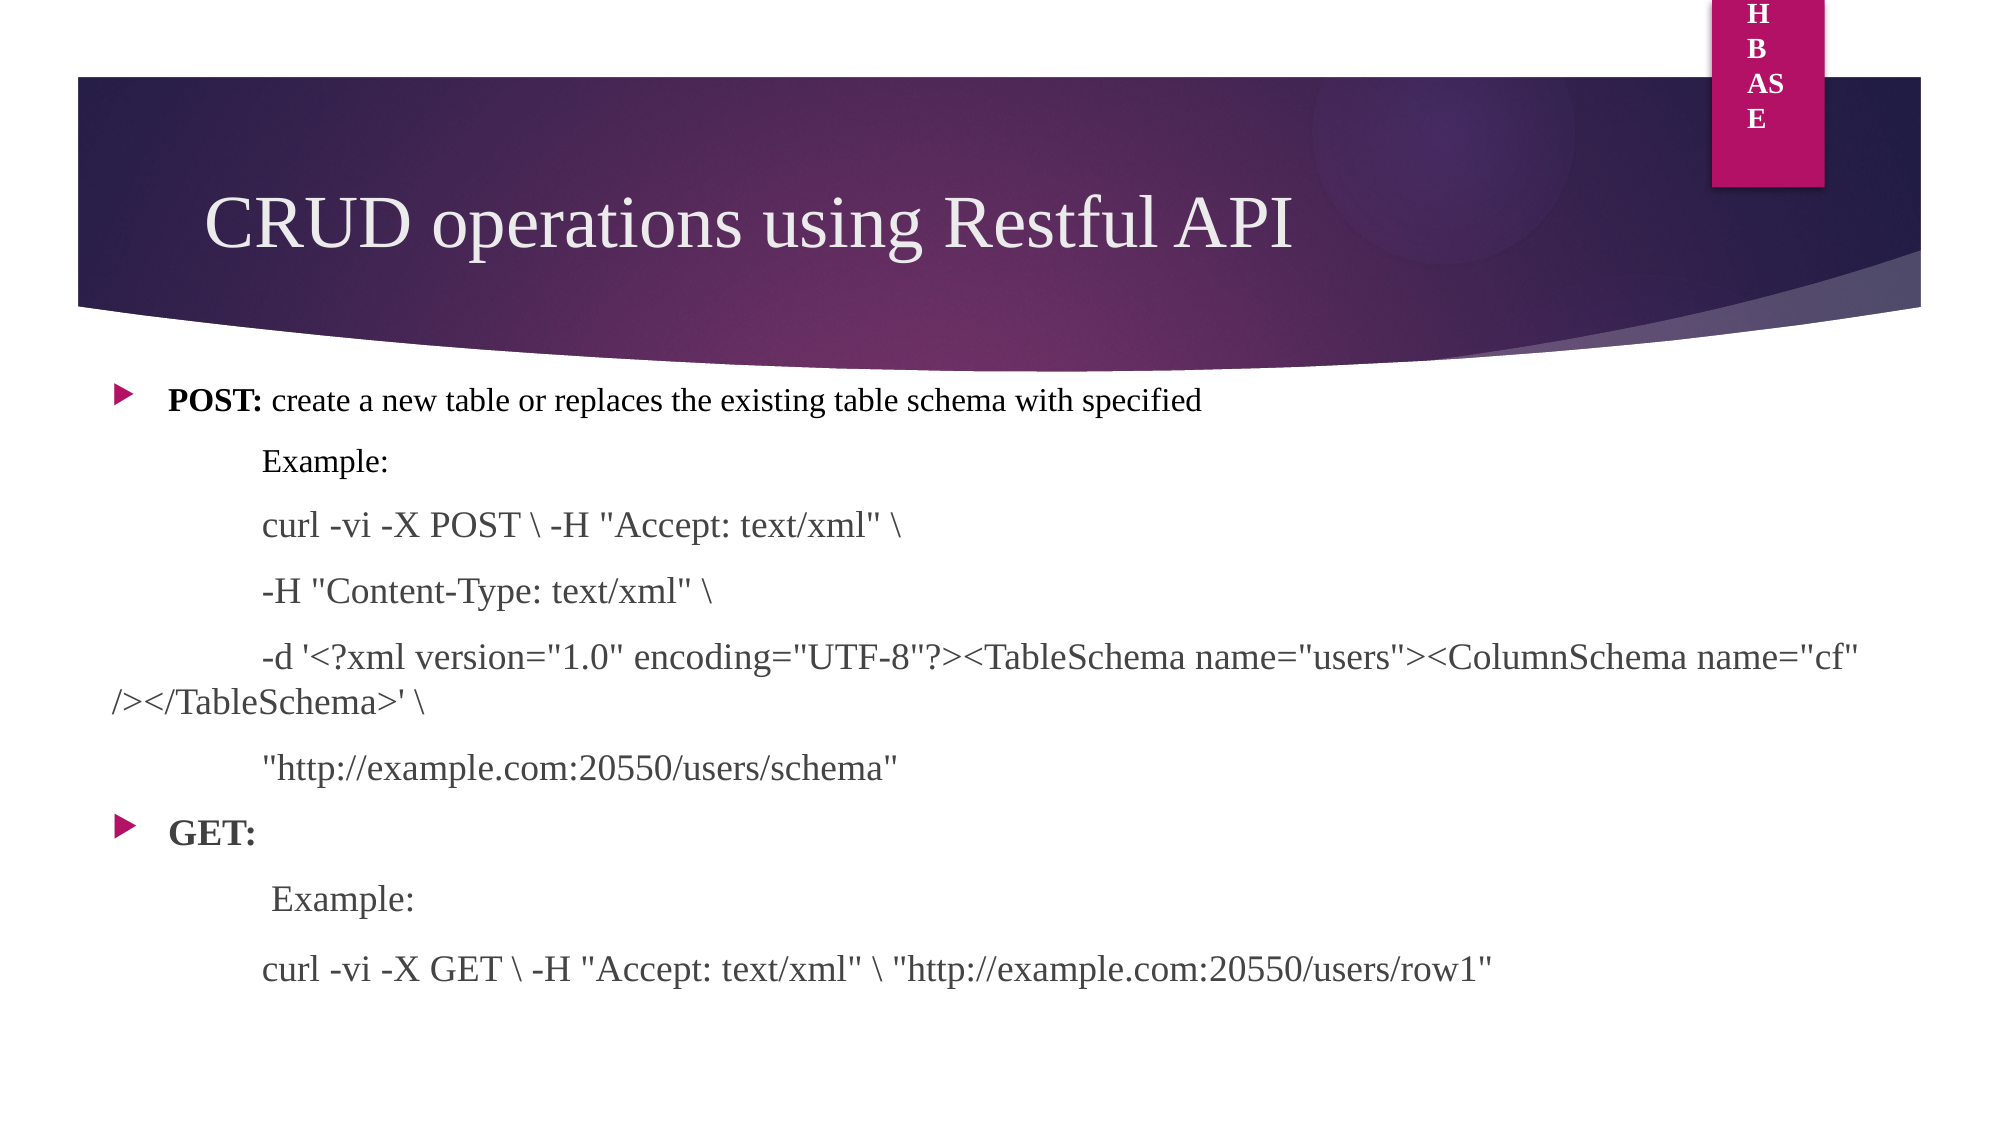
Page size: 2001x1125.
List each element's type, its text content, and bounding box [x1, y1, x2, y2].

list POST: create a new table or replaces the existing table schema with specified Example: curl -vi -X POST \ -H "Accept: text/xml" \ -H "Content-Type: text/xml" \ -d '<?xml version="1.0" encoding="UTF-8"?><TableSchema name="users"><ColumnSchema name="cf" /></TableSchema>' \ "http://example.com:20550/users/schema" GET: Example: curl -vi -X GET \ -H "Accept: text/xml" \ "http://example.com:20550/users/row1" [96, 370, 1989, 1099]
text_box HBASE [1732, 0, 1801, 142]
title CRUD operations using Restful API [189, 159, 1627, 276]
